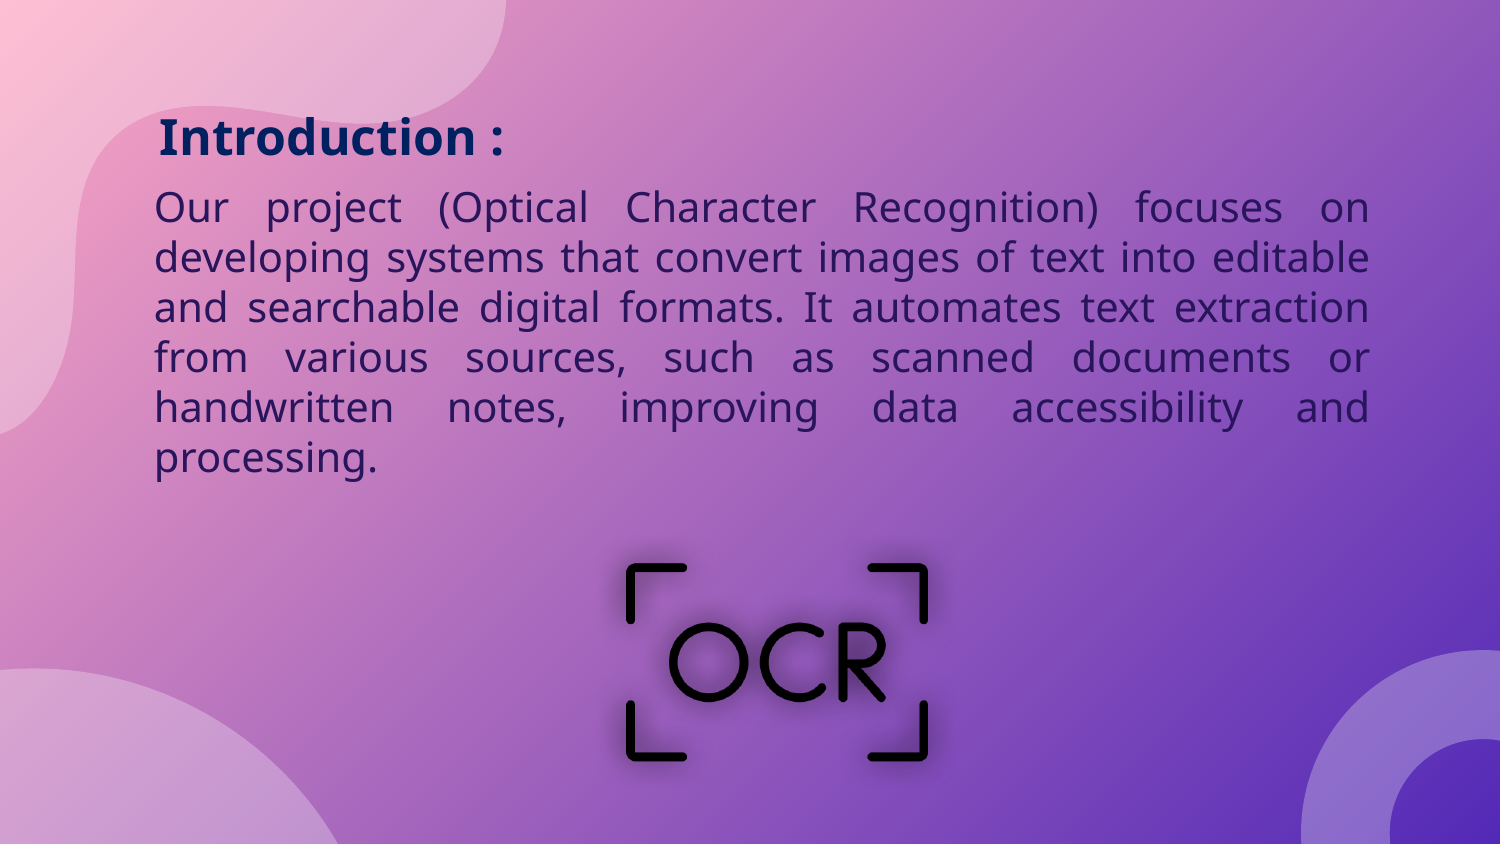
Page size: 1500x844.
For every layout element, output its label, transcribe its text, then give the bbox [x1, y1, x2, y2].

picture [625, 511, 928, 813]
list Our project (Optical Character Recognition) focuses on developing systems that convert images of text into editable and searchable digital formats. It automates text extraction from various sources, such as scanned documents or handwritten notes, improving data accessibility and processing. [114, 166, 1386, 512]
title Introduction : [144, 95, 1409, 175]
